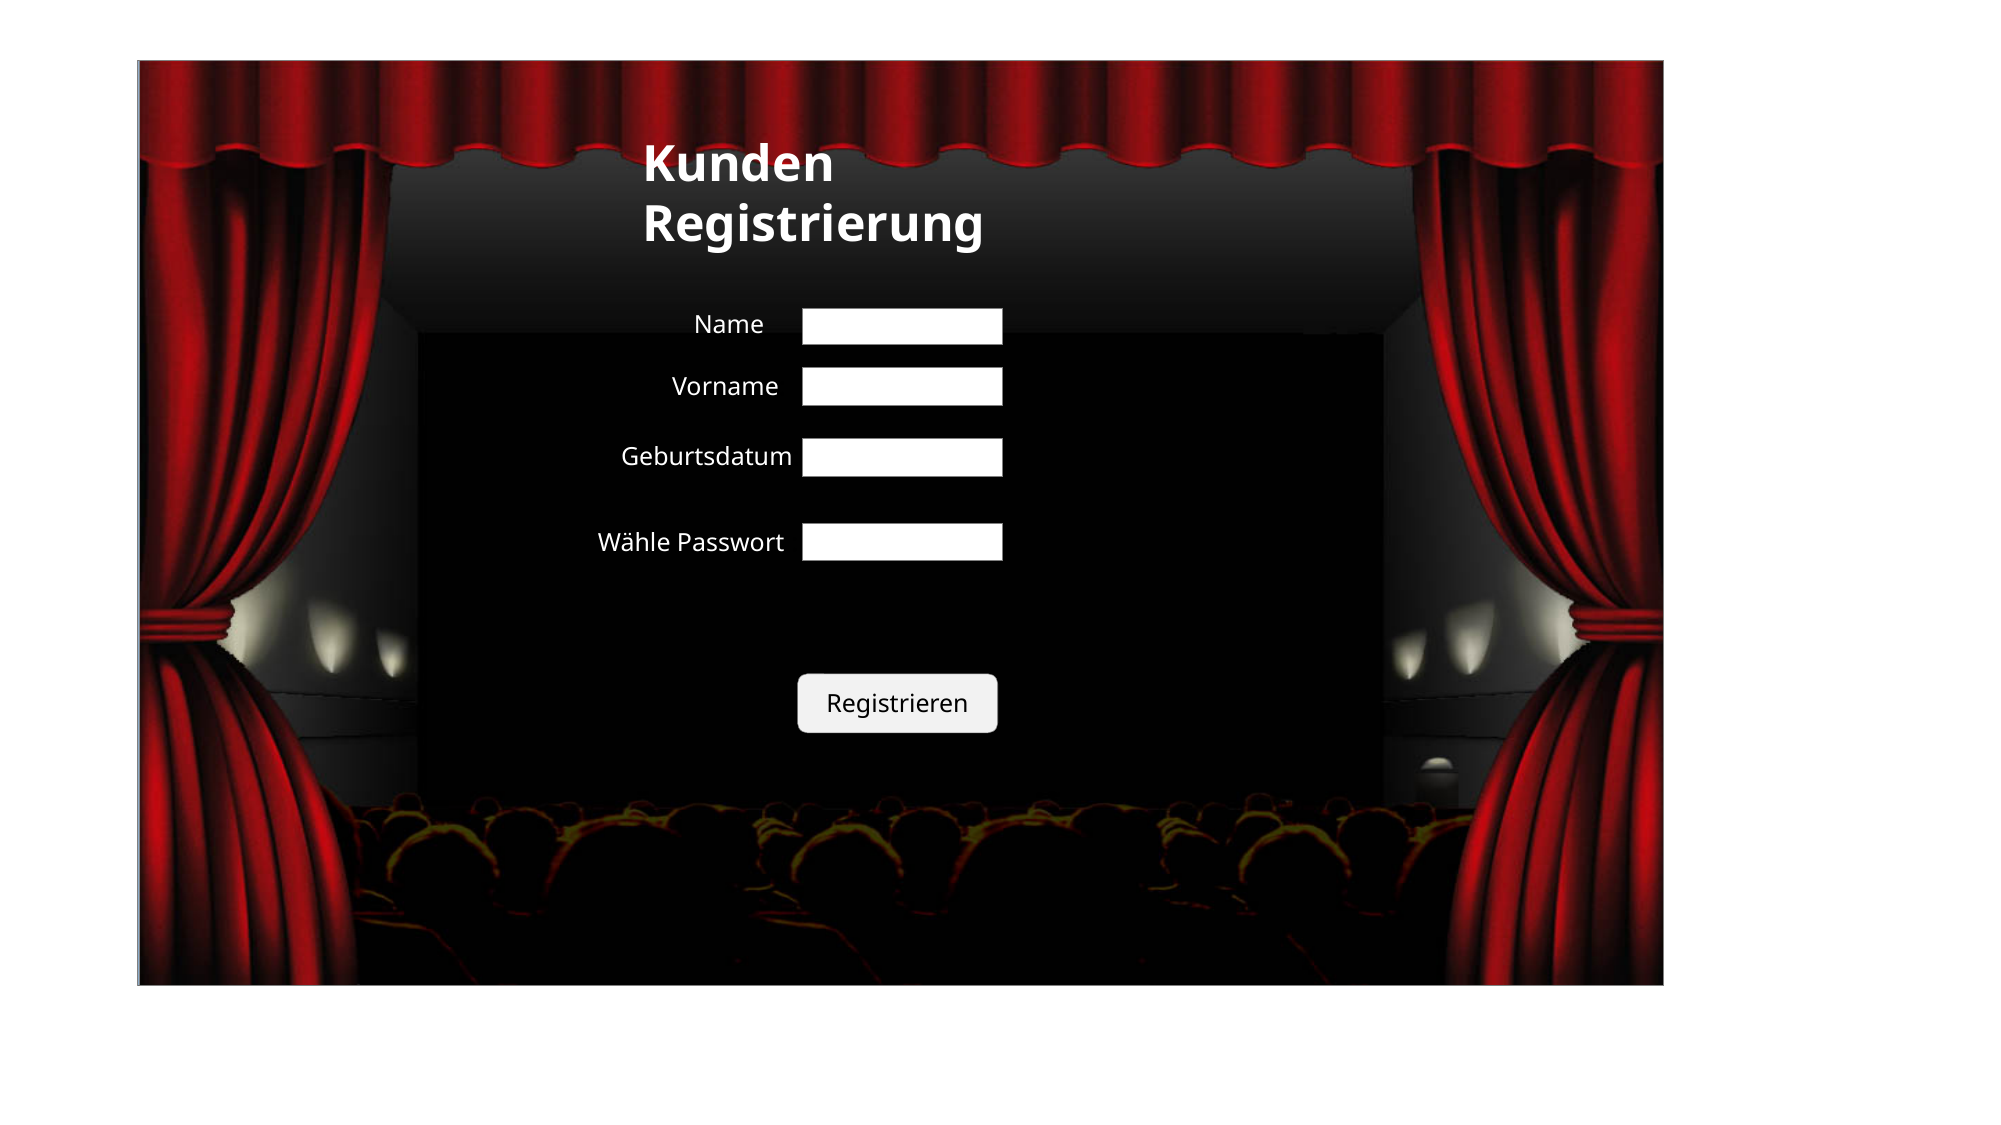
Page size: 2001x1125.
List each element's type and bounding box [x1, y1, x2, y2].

text_box [137, 60, 1664, 986]
text_box [802, 308, 1003, 561]
